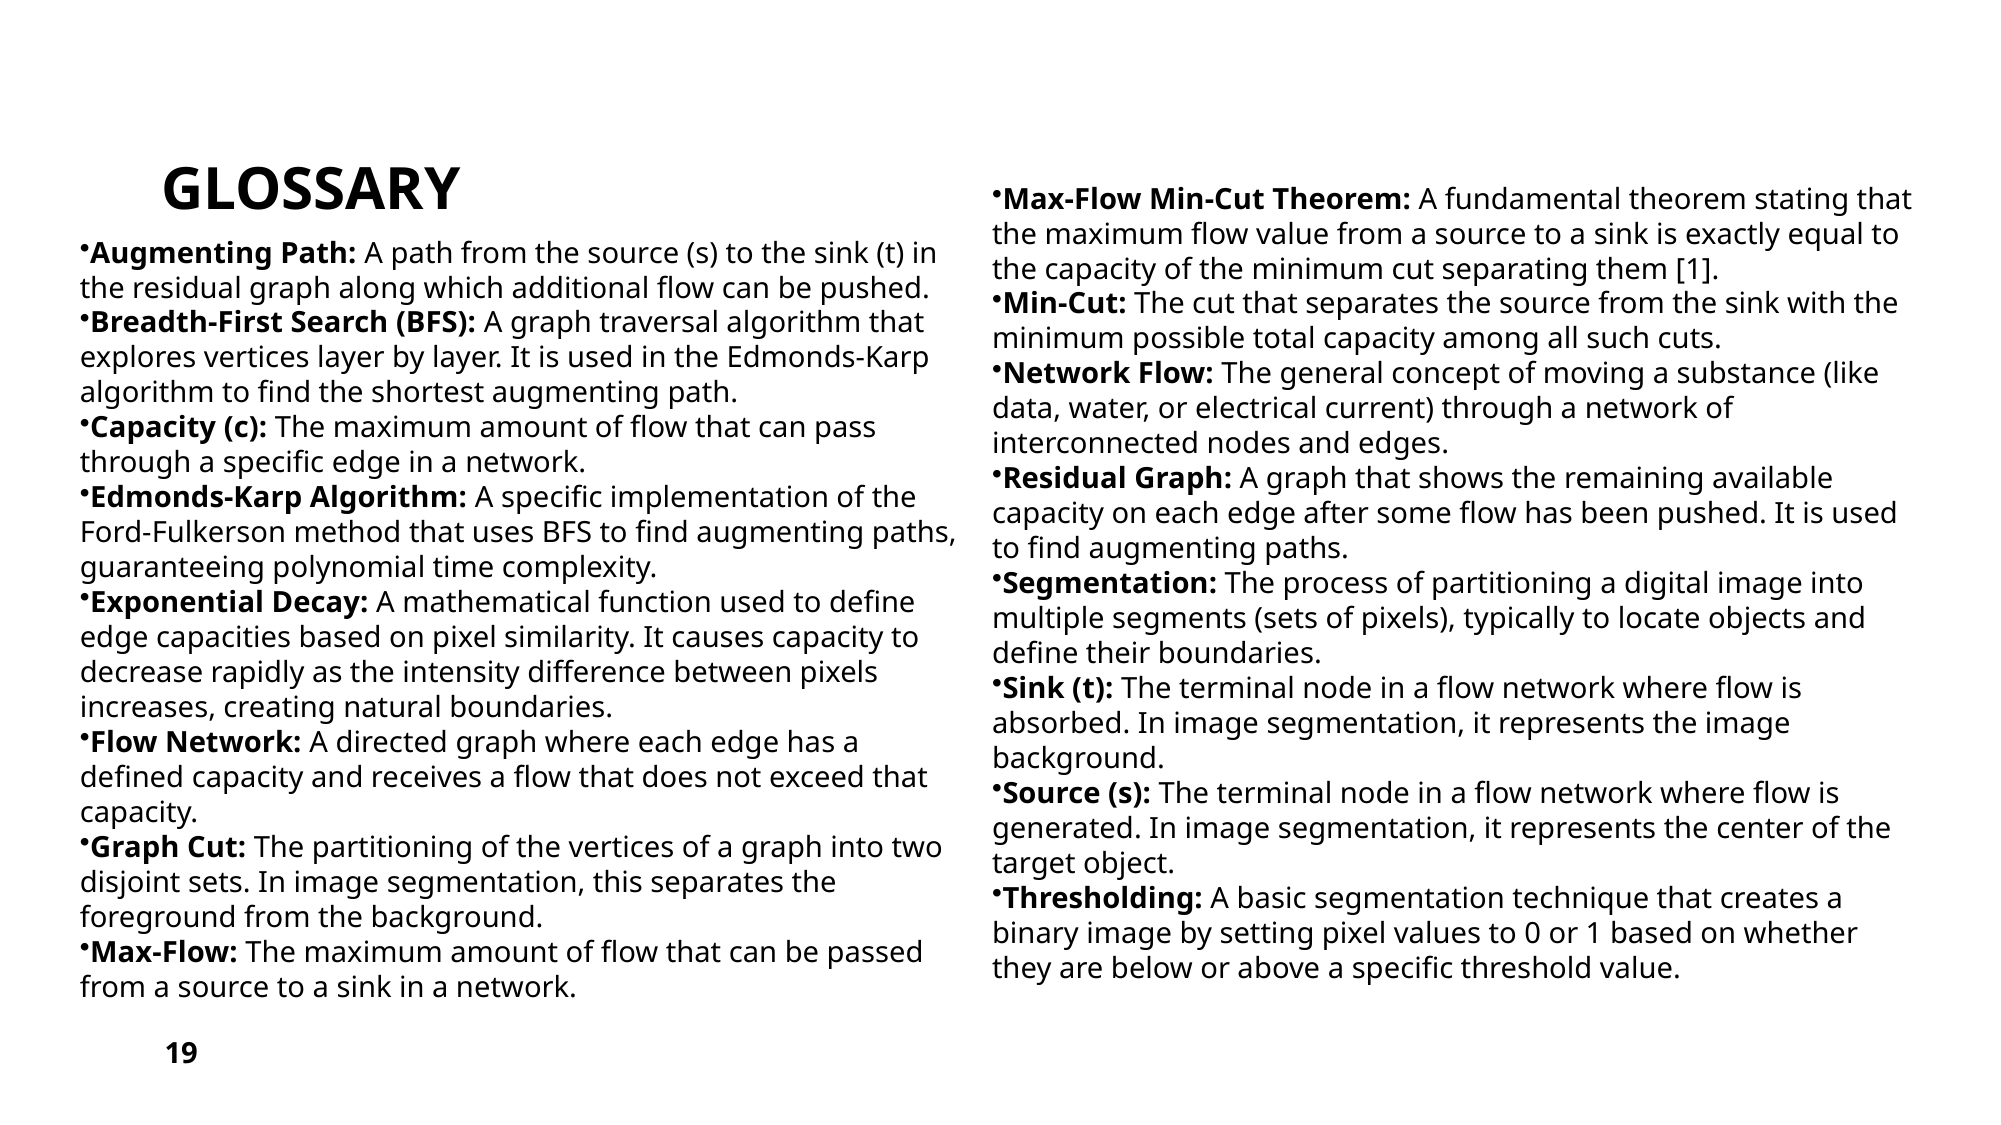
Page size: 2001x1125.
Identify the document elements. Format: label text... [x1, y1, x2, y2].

title Glossary [146, 11, 1854, 230]
text_box Max-Flow Min-Cut Theorem: A fundamental theorem stating that the maximum flow value from a source to a sink is exactly equal to the capacity of the minimum cut separating them [1]. Min-Cut: The cut that separates the source from the sink with the minimum possible total capacity among all such cuts. Network Flow: The general concept of moving a substance (like data, water, or electrical current) through a network of interconnected nodes and edges. Residual Graph: A graph that shows the remaining available capacity on each edge after some flow has been pushed. It is used to find augmenting paths. Segmentation: The process of partitioning a digital image into multiple segments (sets of pixels), typically to locate objects and define their boundaries. Sink (t): The terminal node in a flow network where flow is absorbed. In image segmentation, it represents the image background. Source (s): The terminal node in a flow network where flow is generated. In image segmentation, it represents the center of the target object. Thresholding: A basic segmentation technique that creates a binary image by setting pixel values to 0 or 1 based on whether they are below or above a specific threshold value. [977, 179, 1938, 1027]
slide_number 19 [149, 1046, 588, 1085]
list Augmenting Path: A path from the source (s) to the sink (t) in the residual graph along which additional flow can be pushed. Breadth-First Search (BFS): A graph traversal algorithm that explores vertices layer by layer. It is used in the Edmonds-Karp algorithm to find the shortest augmenting path. Capacity (c): The maximum amount of flow that can pass through a specific edge in a network. Edmonds-Karp Algorithm: A specific implementation of the Ford-Fulkerson method that uses BFS to find augmenting paths, guaranteeing polynomial time complexity. Exponential Decay: A mathematical function used to define edge capacities based on pixel similarity. It causes capacity to decrease rapidly as the intensity difference between pixels increases, creating natural boundaries. Flow Network: A directed graph where each edge has a defined capacity and receives a flow that does not exceed that capacity. Graph Cut: The partitioning of the vertices of a graph into two disjoint sets. In image segmentation, this separates the foreground from the background. Max-Flow: The maximum amount of flow that can be passed from a source to a sink in a network. [64, 233, 977, 1046]
